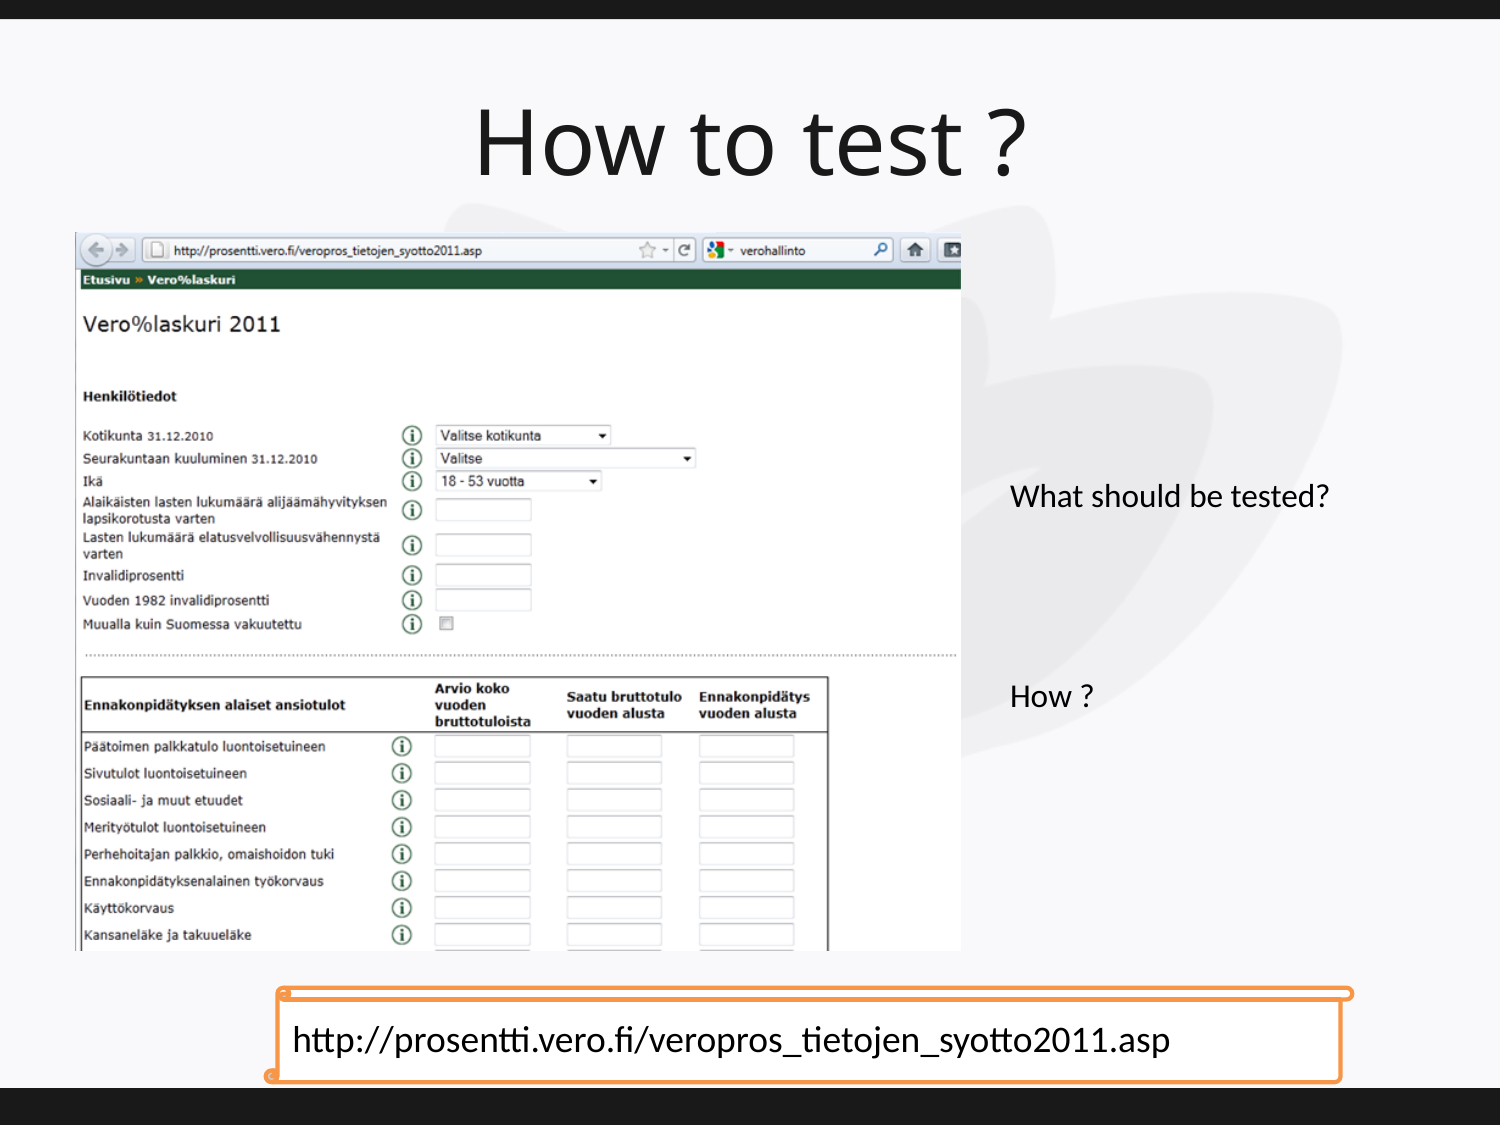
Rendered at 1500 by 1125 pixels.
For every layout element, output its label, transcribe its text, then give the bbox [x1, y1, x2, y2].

text_box http://prosentti.vero.fi/veropros_tietojen_syotto2011.asp [263, 985, 1355, 1085]
picture [74, 232, 1345, 951]
text_box What should be tested? How ? [996, 467, 1419, 761]
title How to test ? [75, 45, 1425, 233]
